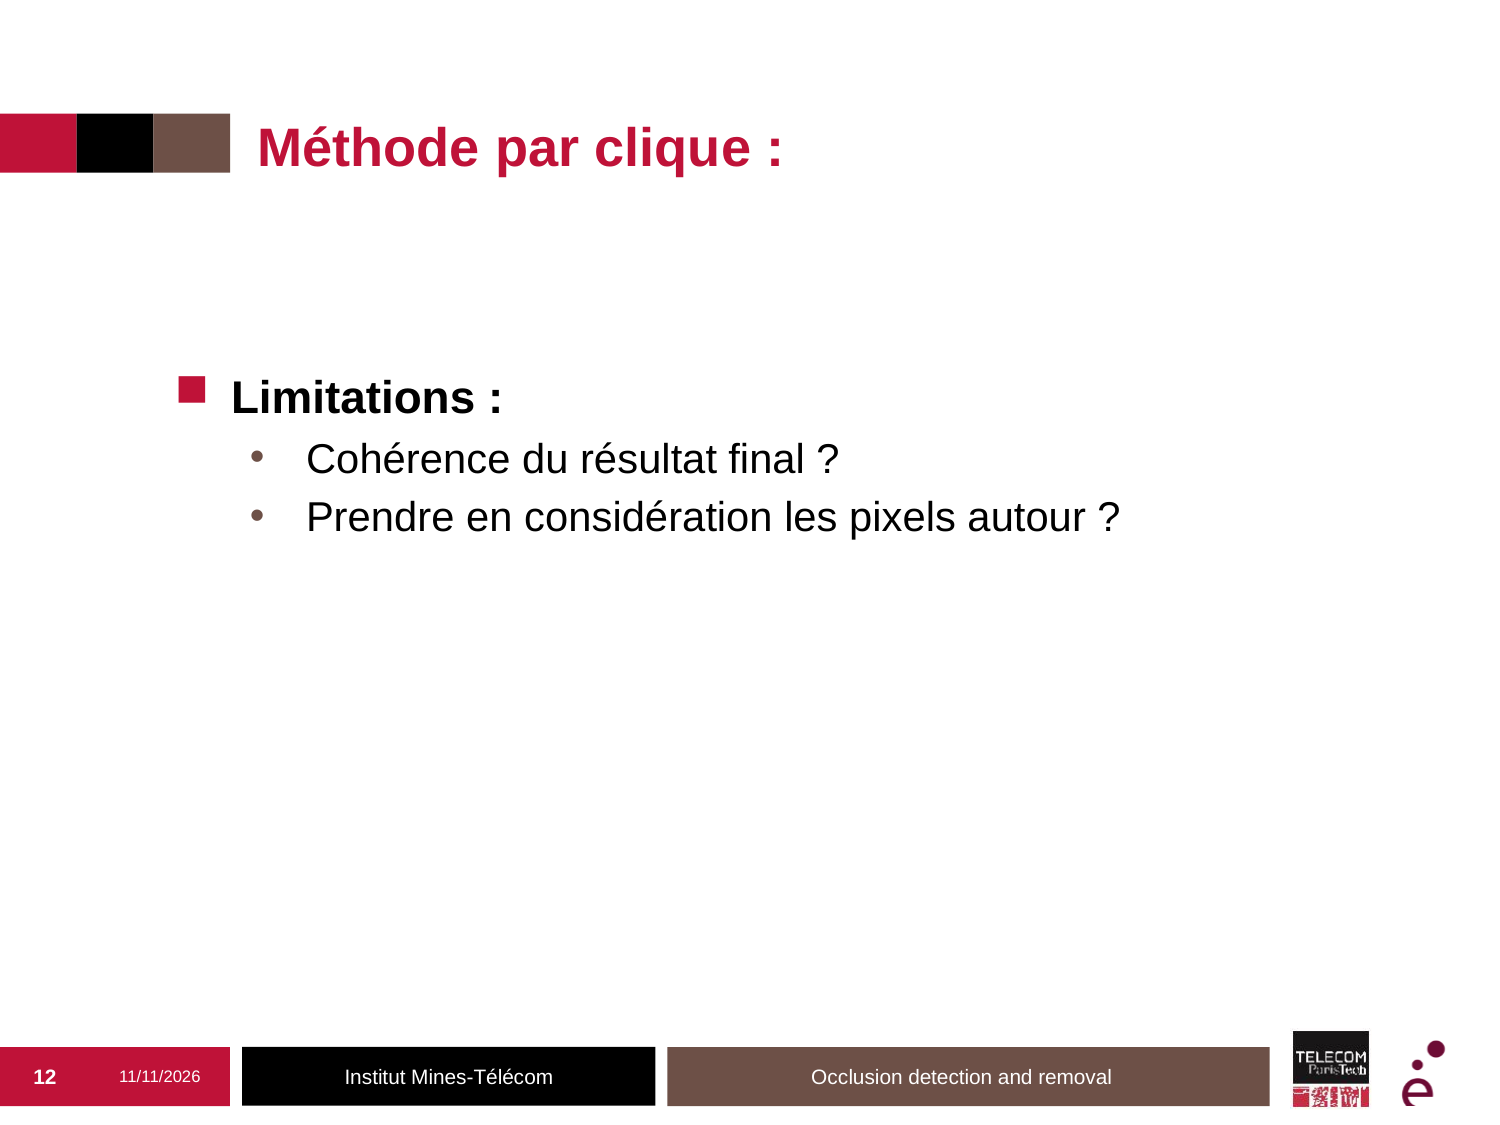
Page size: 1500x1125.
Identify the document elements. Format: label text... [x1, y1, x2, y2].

picture [1290, 1028, 1372, 1110]
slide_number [89, 1046, 232, 1106]
list Limitations : Cohérence du résultat final ? Prendre en considération les pixels autour ? [159, 360, 1343, 822]
picture [1385, 1031, 1461, 1106]
footer Occlusion detection and removal [667, 1046, 1271, 1106]
slide_number 12 [1, 1046, 89, 1106]
title Méthode par clique : [242, 0, 1425, 185]
